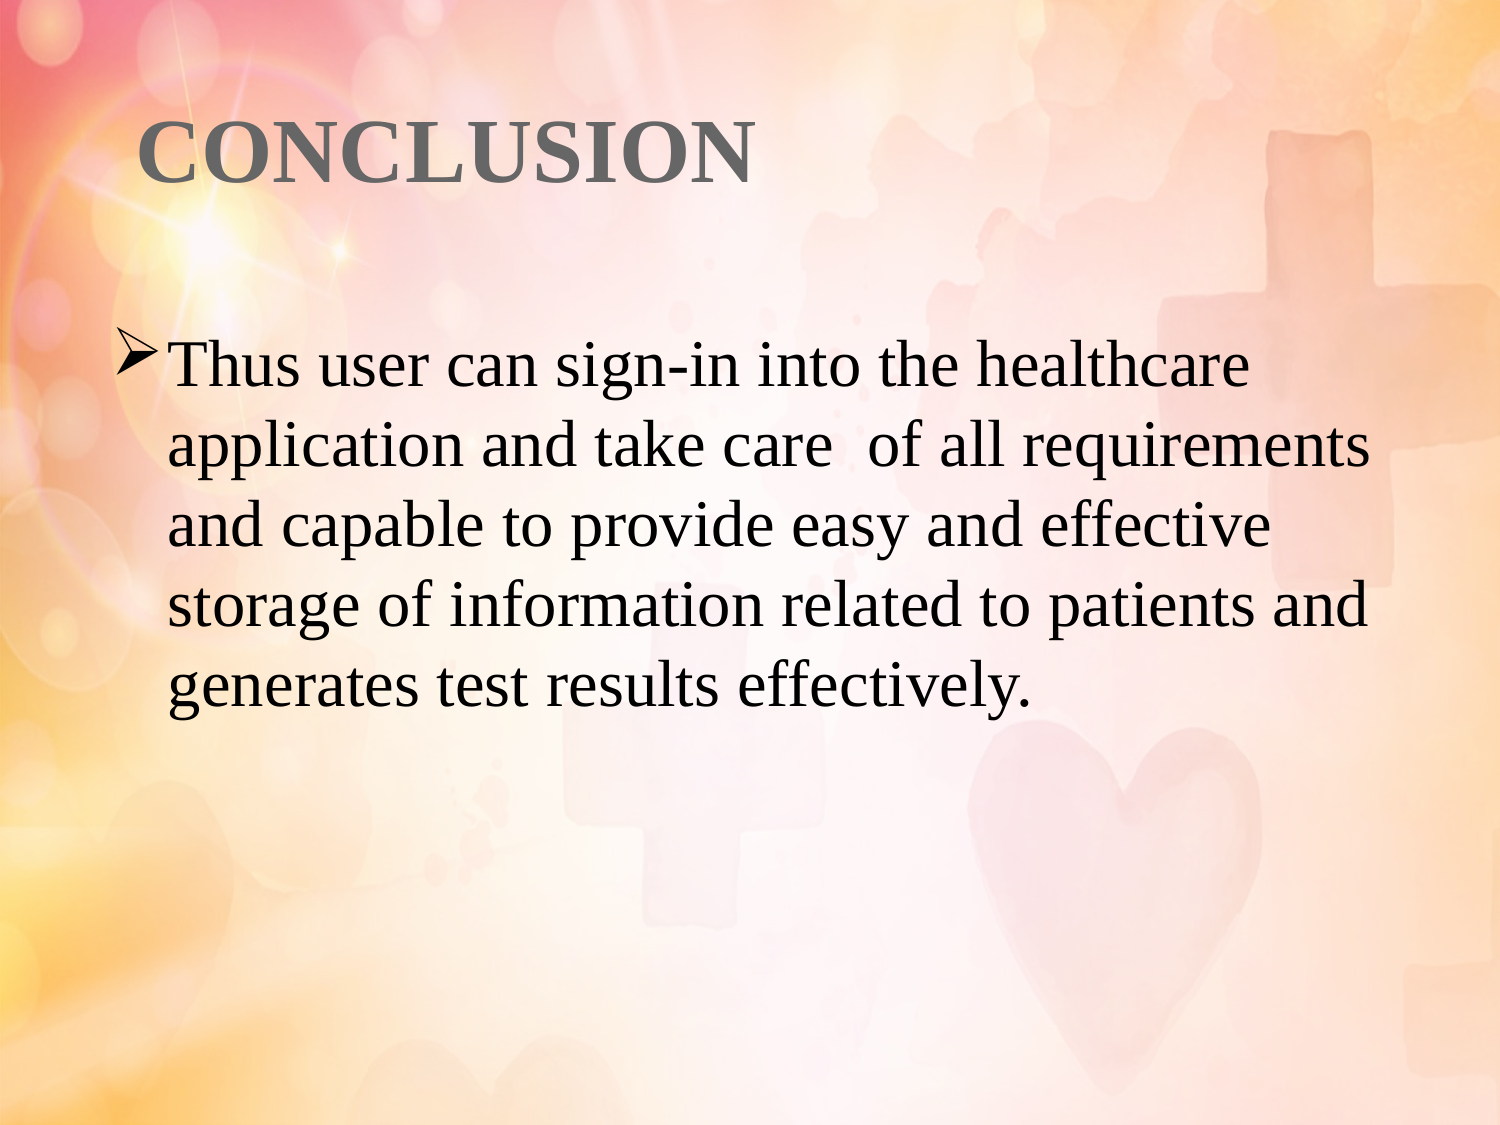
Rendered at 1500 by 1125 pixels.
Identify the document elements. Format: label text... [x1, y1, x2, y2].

picture [0, 0, 1500, 1125]
text_box CONCLUSION [120, 62, 801, 213]
list Thus user can sign-in into the healthcare application and take care of all requirements and capable to provide easy and effective storage of information related to patients and generates test results effectively. [96, 312, 1447, 1041]
